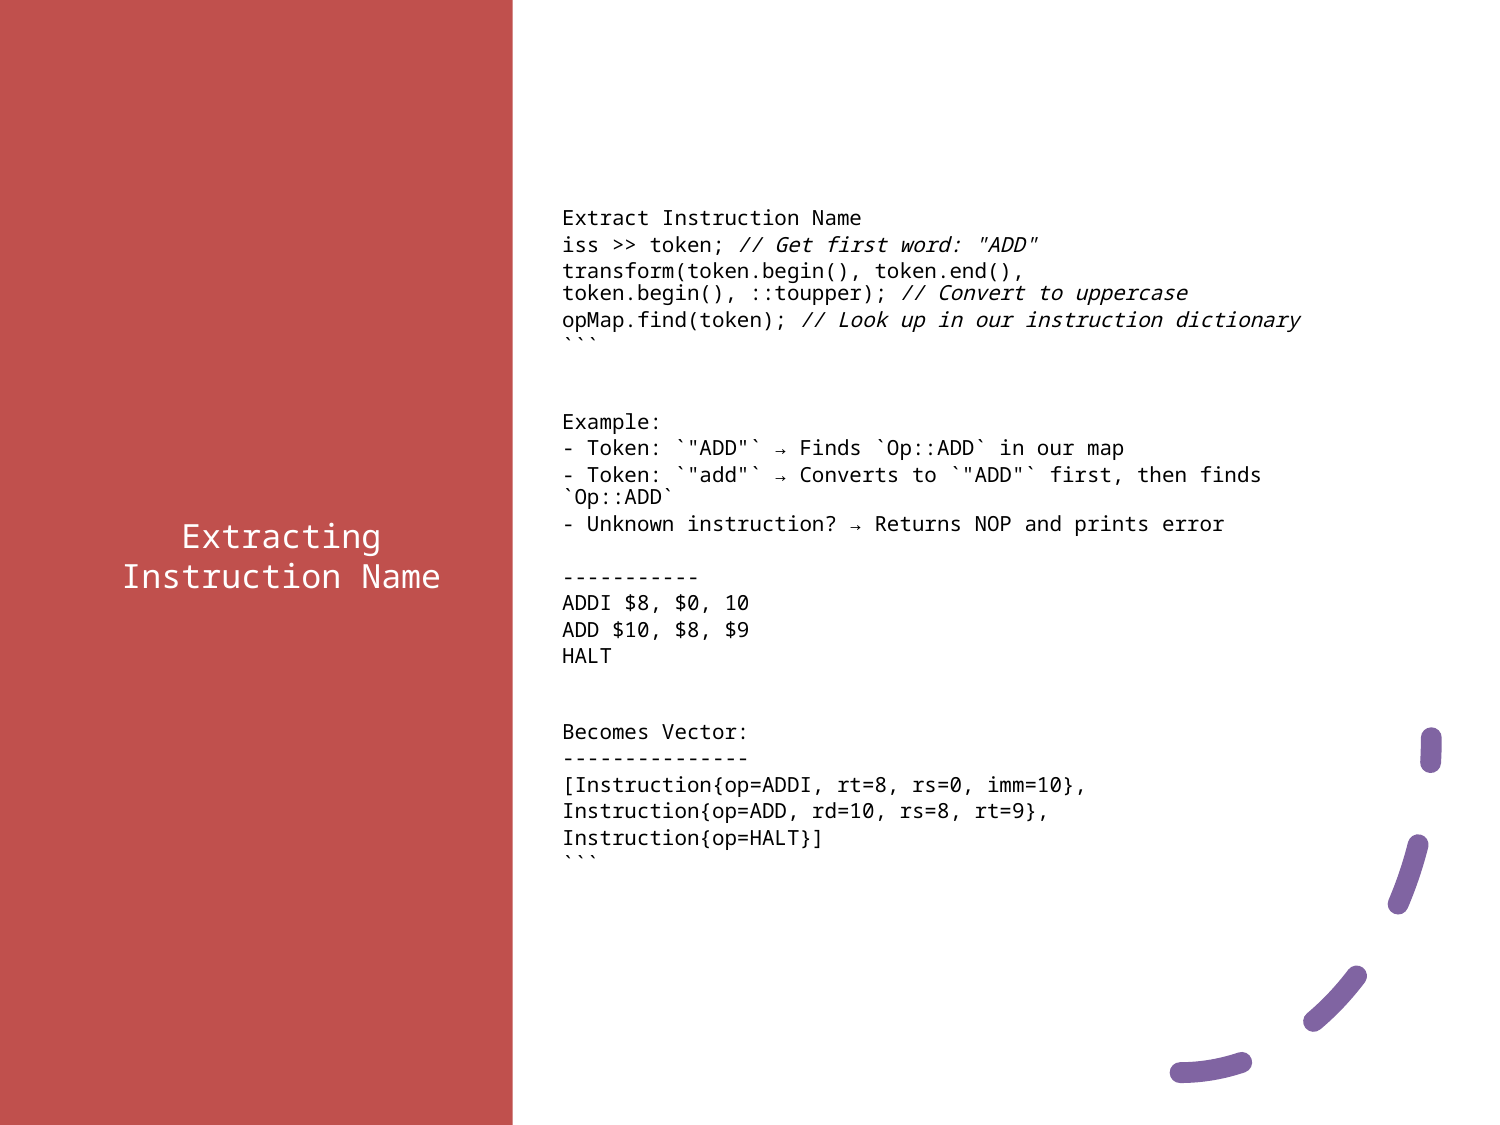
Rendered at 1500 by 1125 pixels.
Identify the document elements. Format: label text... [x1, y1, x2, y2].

text_box [515, 0, 1500, 1125]
title Extracting Instruction Name [84, 97, 479, 1014]
text_box [0, 0, 515, 1125]
text_box [1179, 1014, 1323, 1074]
text_box [1397, 736, 1433, 907]
list Extract Instruction Name iss >> token; // Get first word: "ADD" transform(token.begin(), token.end(), token.begin(), ::toupper); // Convert to uppercase opMap.find(token); // Look up in our instruction dictionary ``` Example: - Token: `"ADD"` → Finds `Op::ADD` in our map - Token: `"add"` → Converts to `"ADD"` first, then finds `Op::ADD` - Unknown instruction? → Returns NOP and prints error ----------- ADDI $8, $0, 10 ADD $10, $8, $9 HALT Becomes Vector: --------------- [Instruction{op=ADDI, rt=8, rs=0, imm=10}, Instruction{op=ADD, rd=10, rs=8, rt=9}, Instruction{op=HALT}] ``` [547, 97, 1397, 1014]
